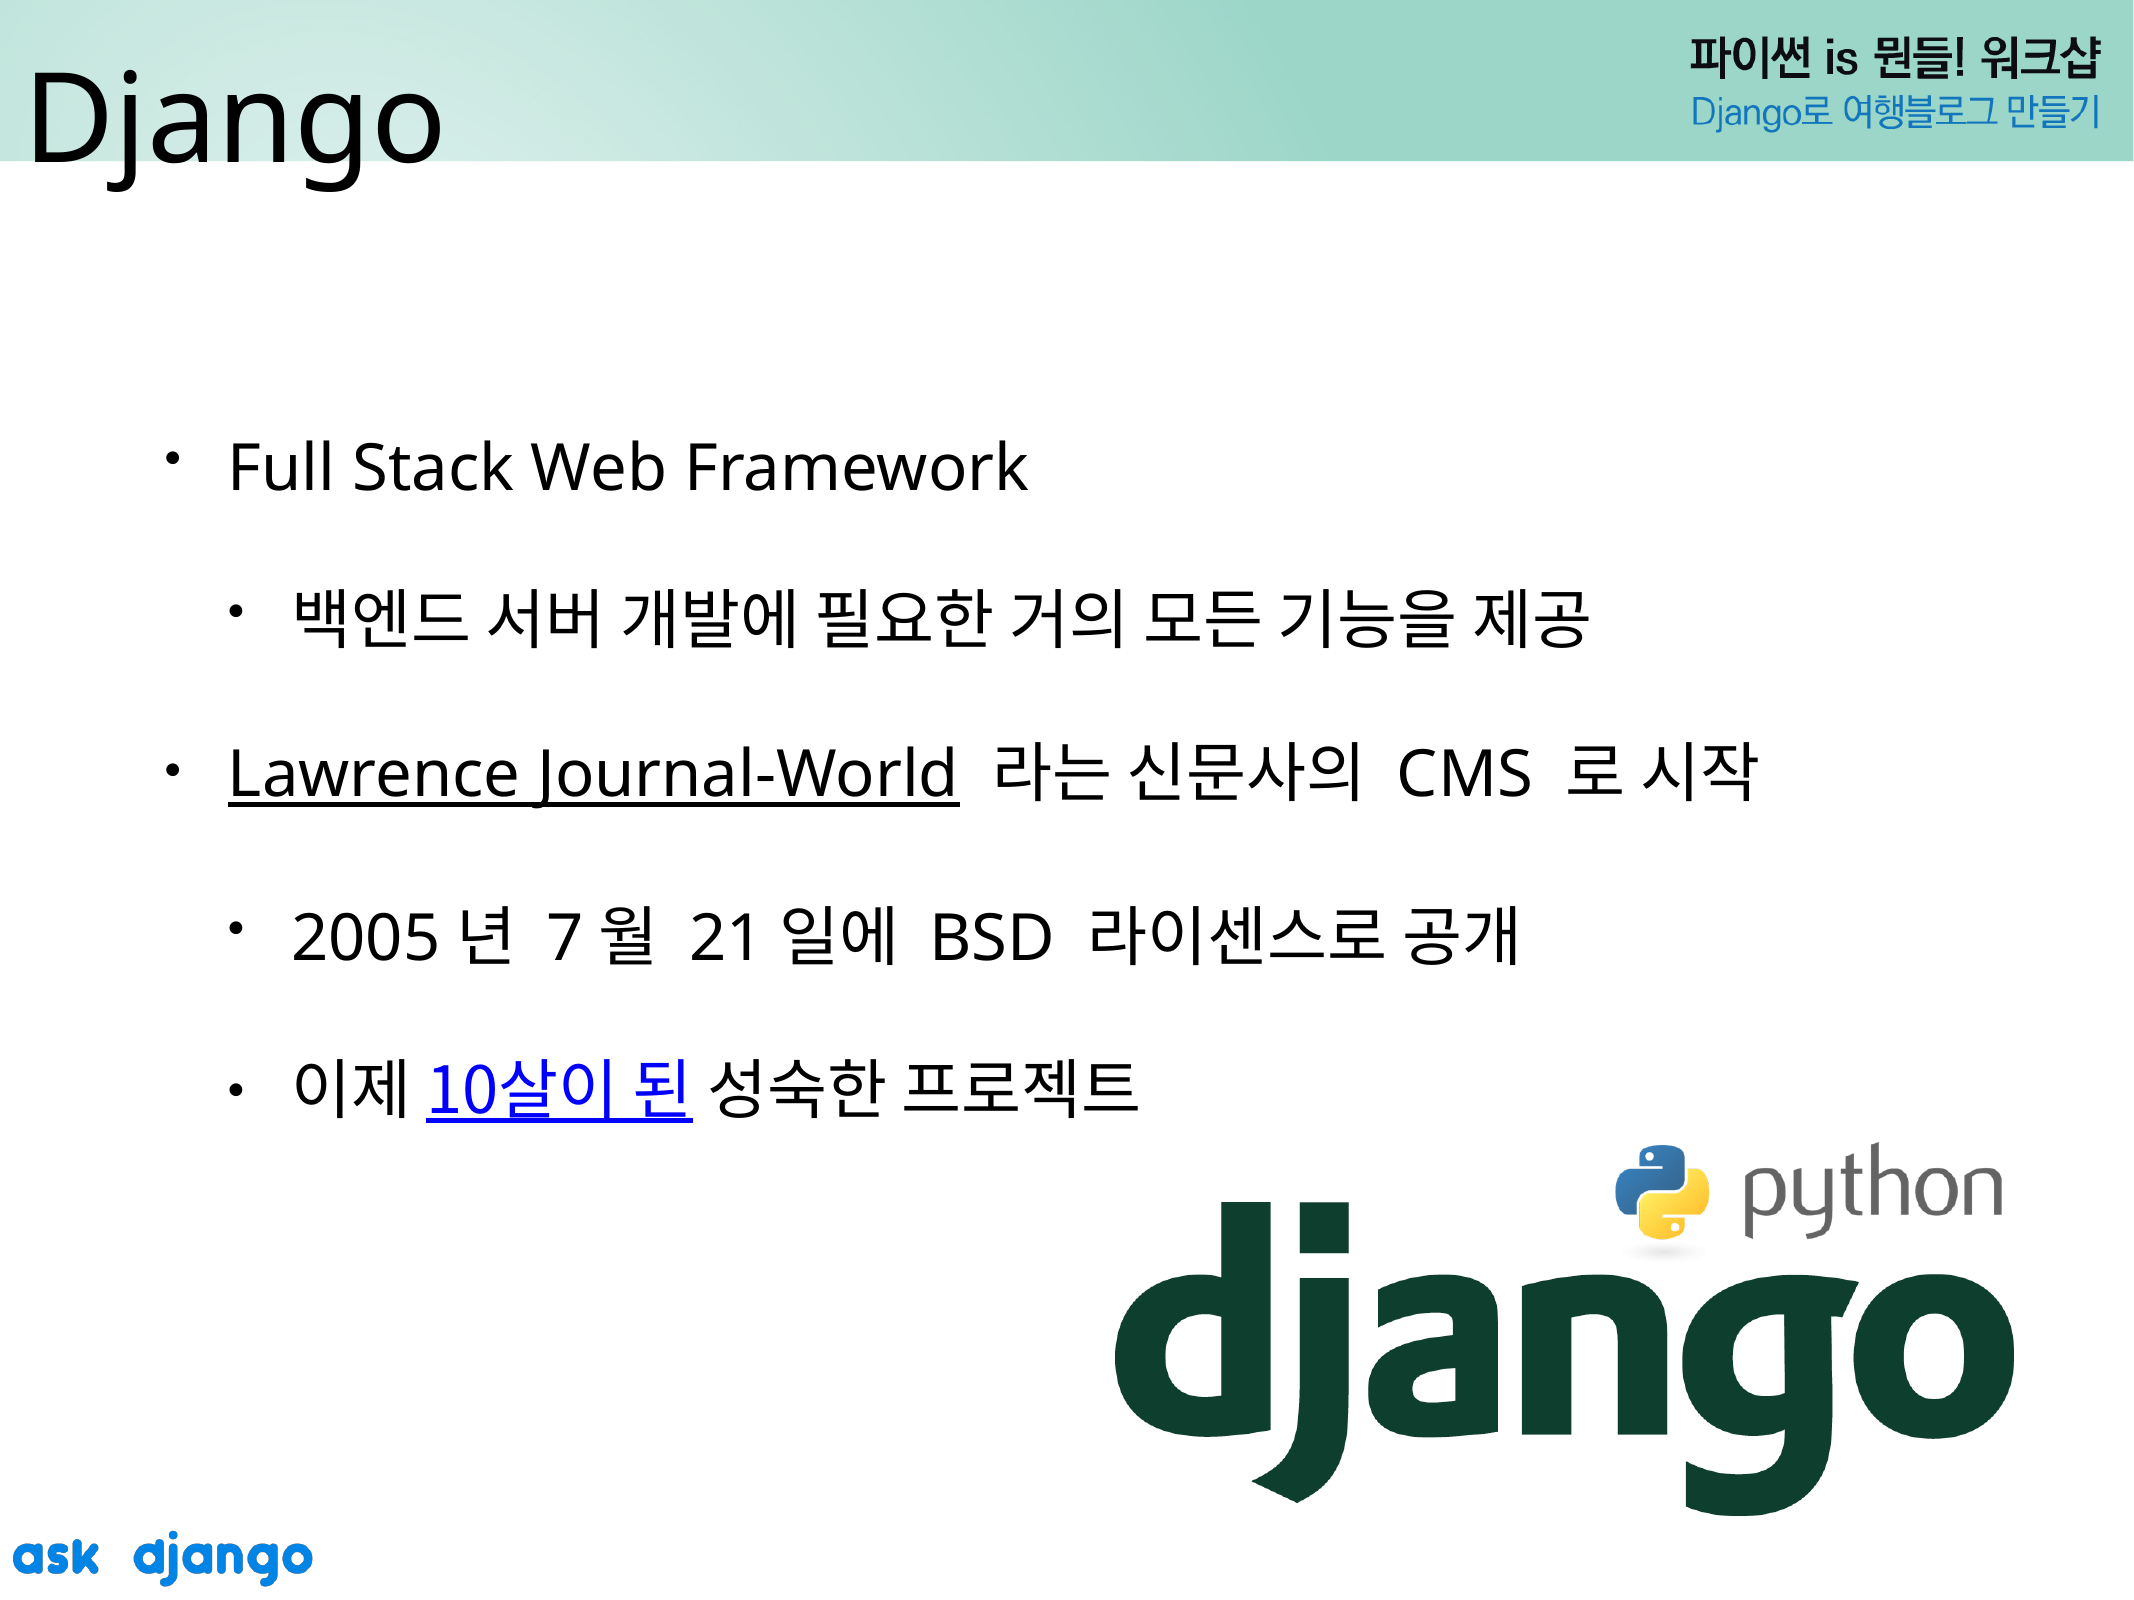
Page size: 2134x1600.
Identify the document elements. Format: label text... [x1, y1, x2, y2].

list Full Stack Web Framework 백엔드 서버 개발에 필요한 거의 모든 기능을 제공 Lawrence Journal-World 라는 신문사의 CMS 로 시작 2005년 7월 21일에 BSD 라이센스로 공개 이제 10살이 된 성숙한 프로젝트 [155, 426, 1978, 1142]
picture [0, 1518, 323, 1600]
picture [0, 0, 2134, 1516]
title Django [14, 20, 1675, 205]
